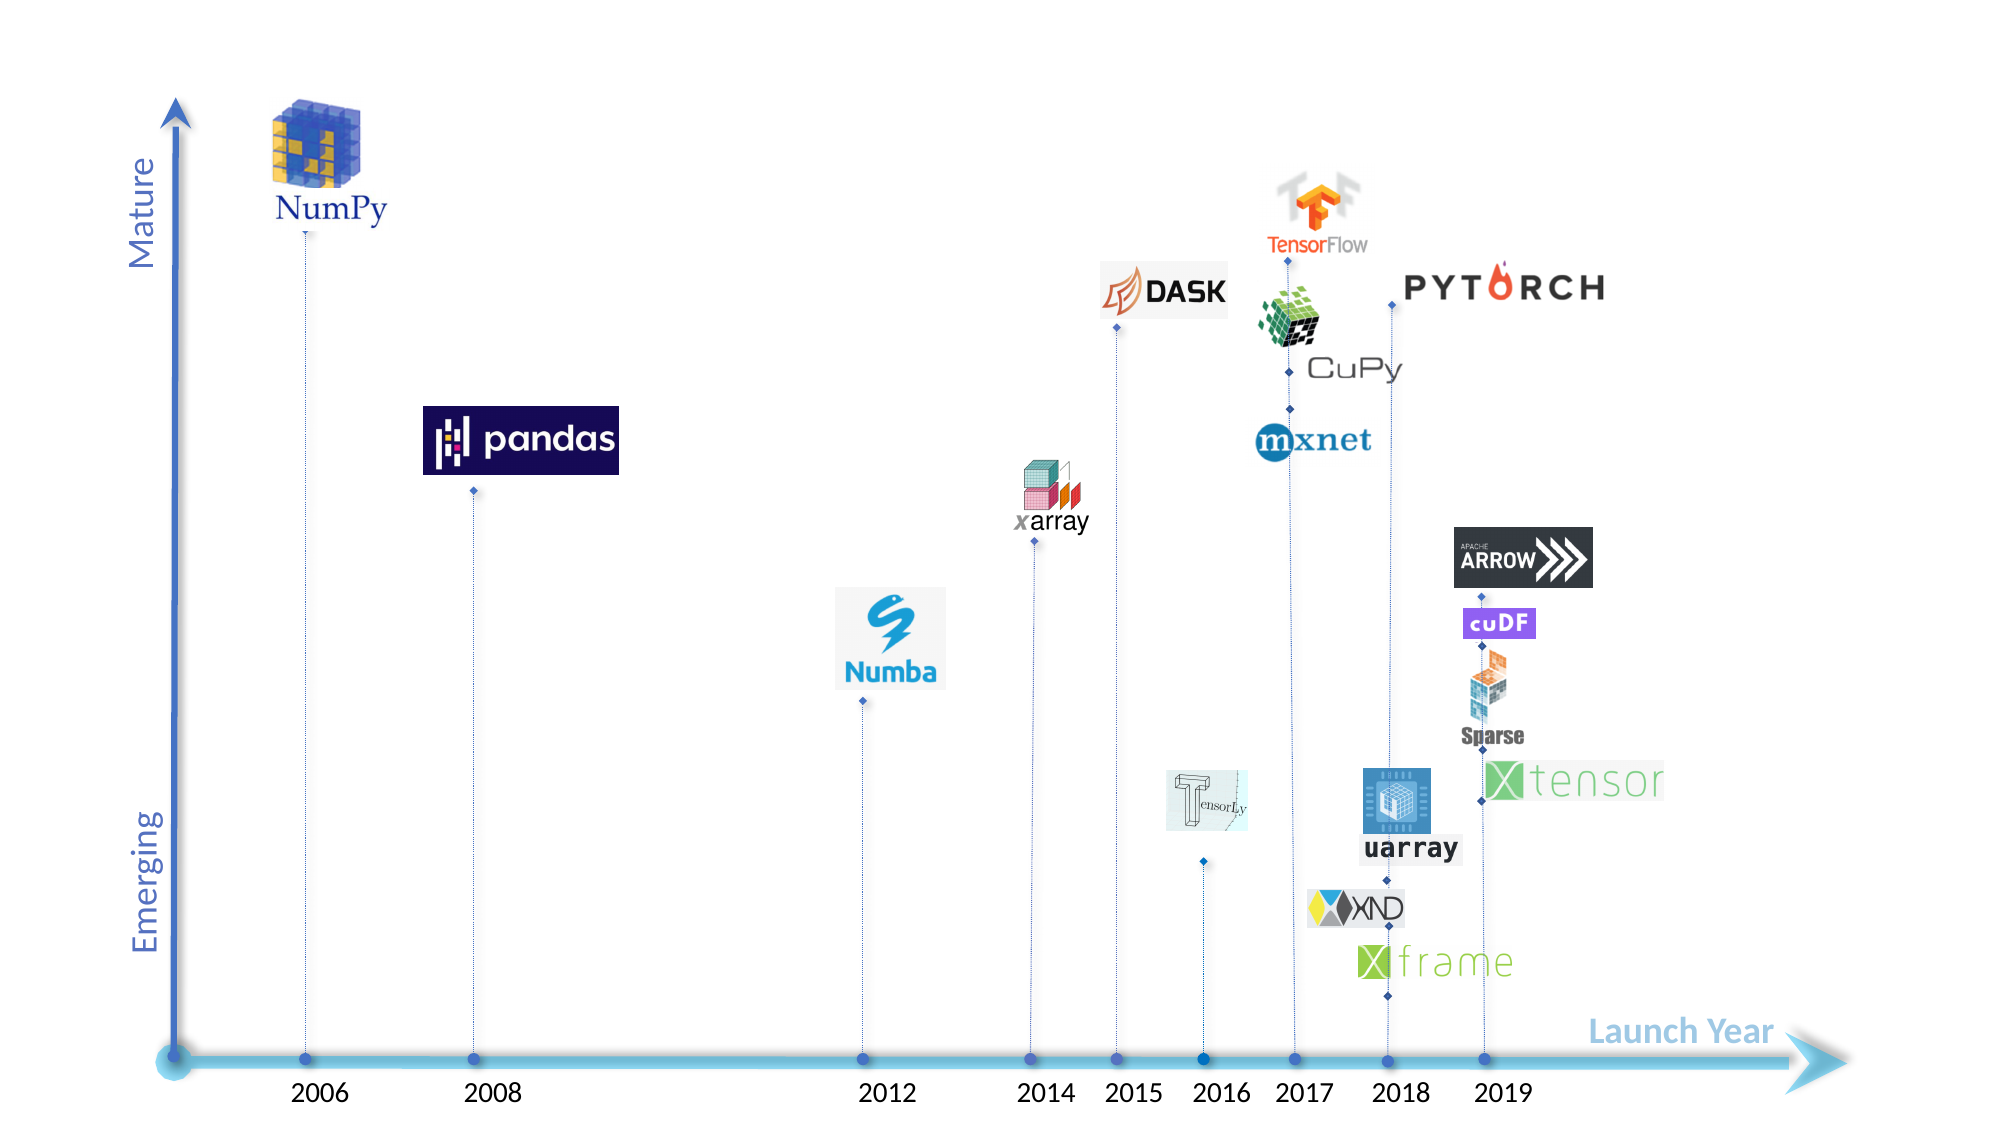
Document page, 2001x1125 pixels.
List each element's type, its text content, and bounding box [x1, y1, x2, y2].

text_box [269, 97, 390, 1117]
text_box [995, 449, 1097, 1117]
text_box Emerging [111, 767, 172, 970]
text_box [1085, 260, 1228, 1117]
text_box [829, 587, 947, 1117]
text_box Launch Year [1666, 999, 1875, 1059]
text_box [1166, 770, 1245, 1117]
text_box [423, 406, 618, 1117]
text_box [1307, 253, 1619, 1117]
text_box Mature [108, 83, 168, 285]
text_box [1245, 163, 1408, 1117]
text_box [1619, 526, 1666, 1117]
